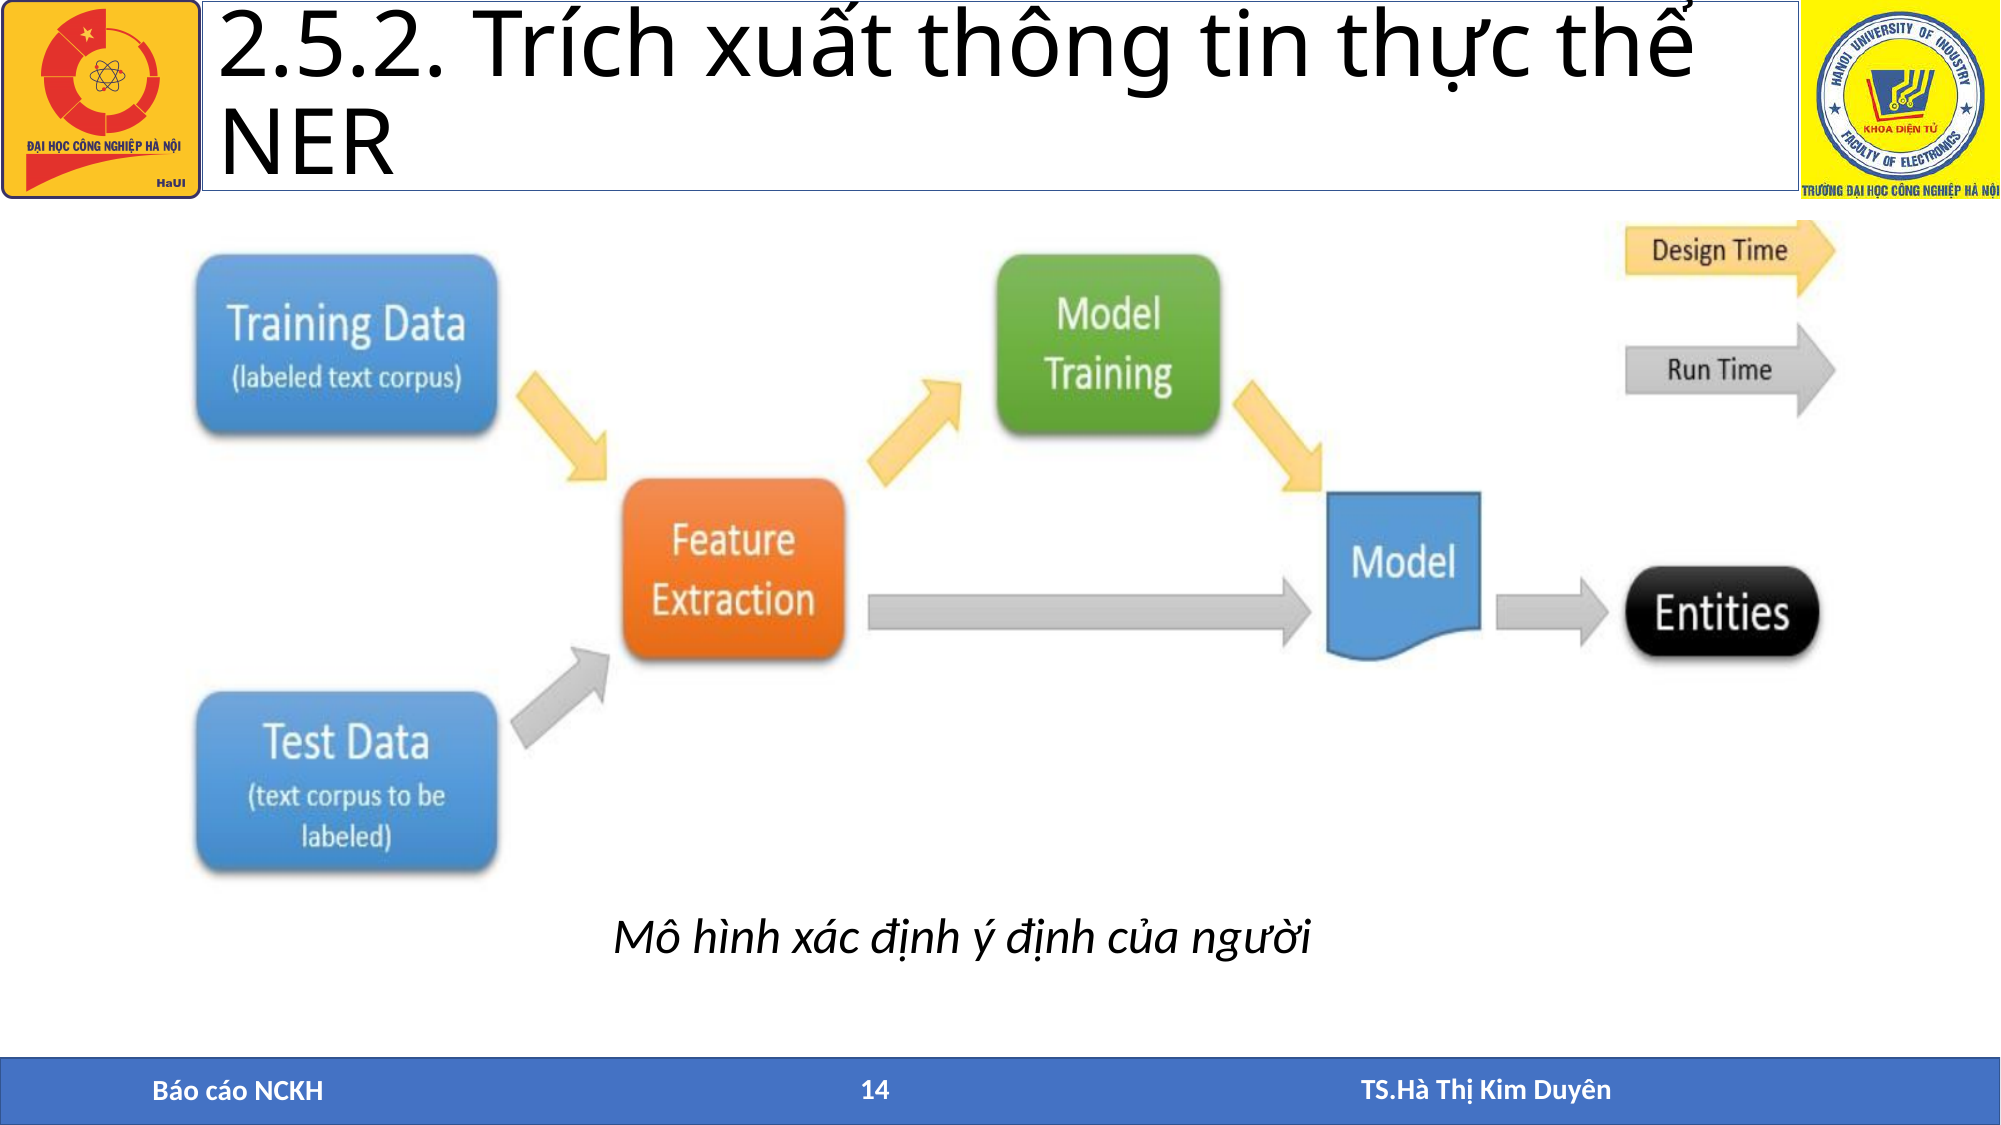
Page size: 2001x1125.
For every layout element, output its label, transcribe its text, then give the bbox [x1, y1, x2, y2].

title 2.5.2. Trích xuất thông tin thực thể NER [202, 1, 1799, 191]
picture [148, 220, 1852, 905]
picture [1801, 0, 2000, 199]
text_box Mô hình xác định ý định của người [597, 905, 1604, 971]
footer TS.Hà Thị Kim Duyên [1110, 1058, 1863, 1118]
slide_number Báo cáo NCKH [137, 1058, 639, 1121]
slide_number 14 [648, 1058, 1101, 1118]
picture [1, 0, 201, 199]
